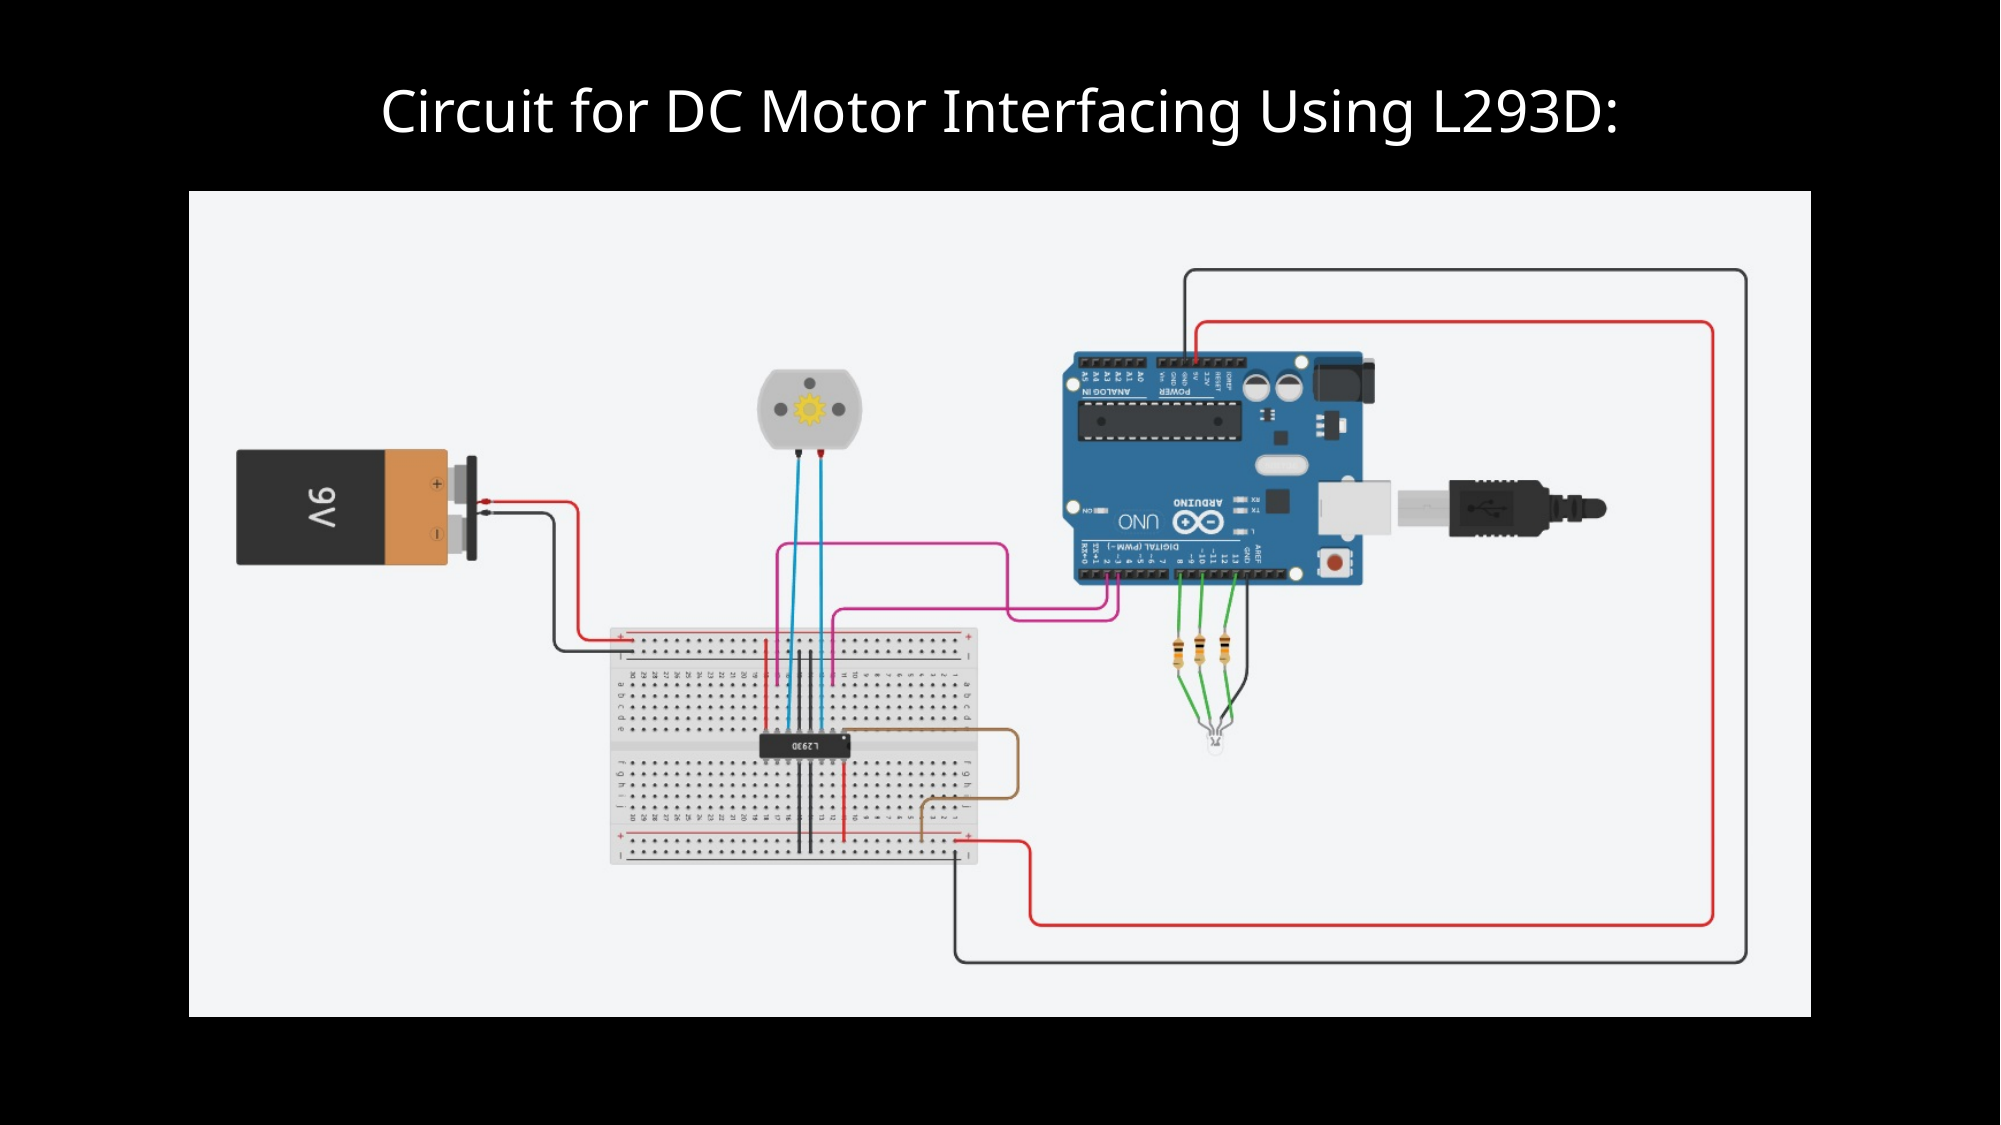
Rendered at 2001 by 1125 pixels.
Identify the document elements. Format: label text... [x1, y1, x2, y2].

picture [189, 191, 1811, 1017]
text_box Circuit for DC Motor Interfacing Using L293D: [189, 66, 1811, 152]
